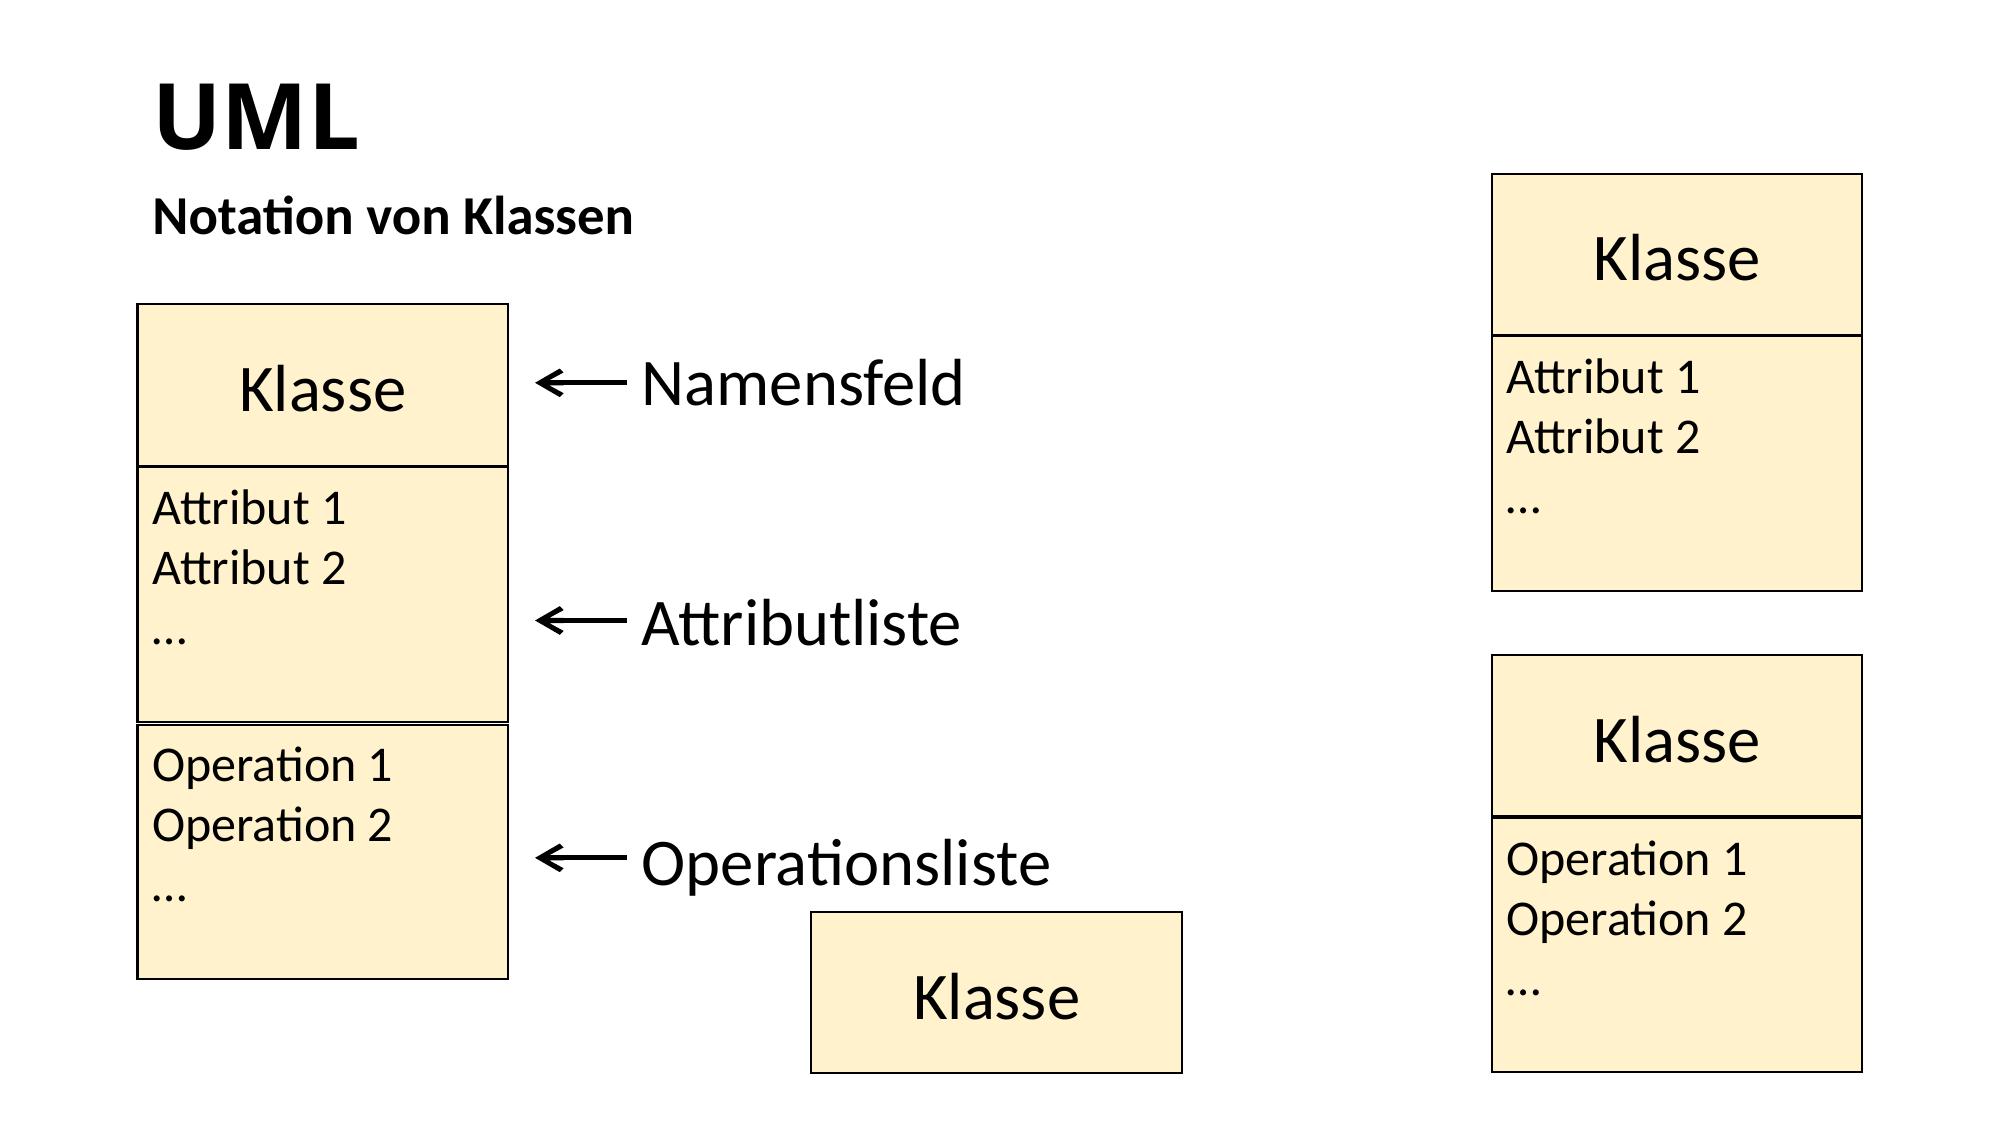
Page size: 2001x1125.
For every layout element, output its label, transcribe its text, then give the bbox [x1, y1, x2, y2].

text_box Operation 1 Operation 2 … [137, 724, 509, 980]
text_box Klasse [1491, 173, 1863, 335]
text_box Attribut 1 Attribut 2 … [137, 466, 509, 722]
text_box Klasse [1491, 654, 1863, 817]
text_box Namensfeld Attributliste Operationsliste [626, 331, 1091, 906]
text_box Operation 1 Operation 2 … [1491, 817, 1863, 1073]
text_box Attribut 1 Attribut 2 … [1491, 336, 1863, 591]
title UML [137, 59, 1863, 179]
text_box Klasse [137, 304, 509, 466]
list Notation von Klassen [137, 179, 1491, 255]
text_box Klasse [811, 911, 1183, 1074]
